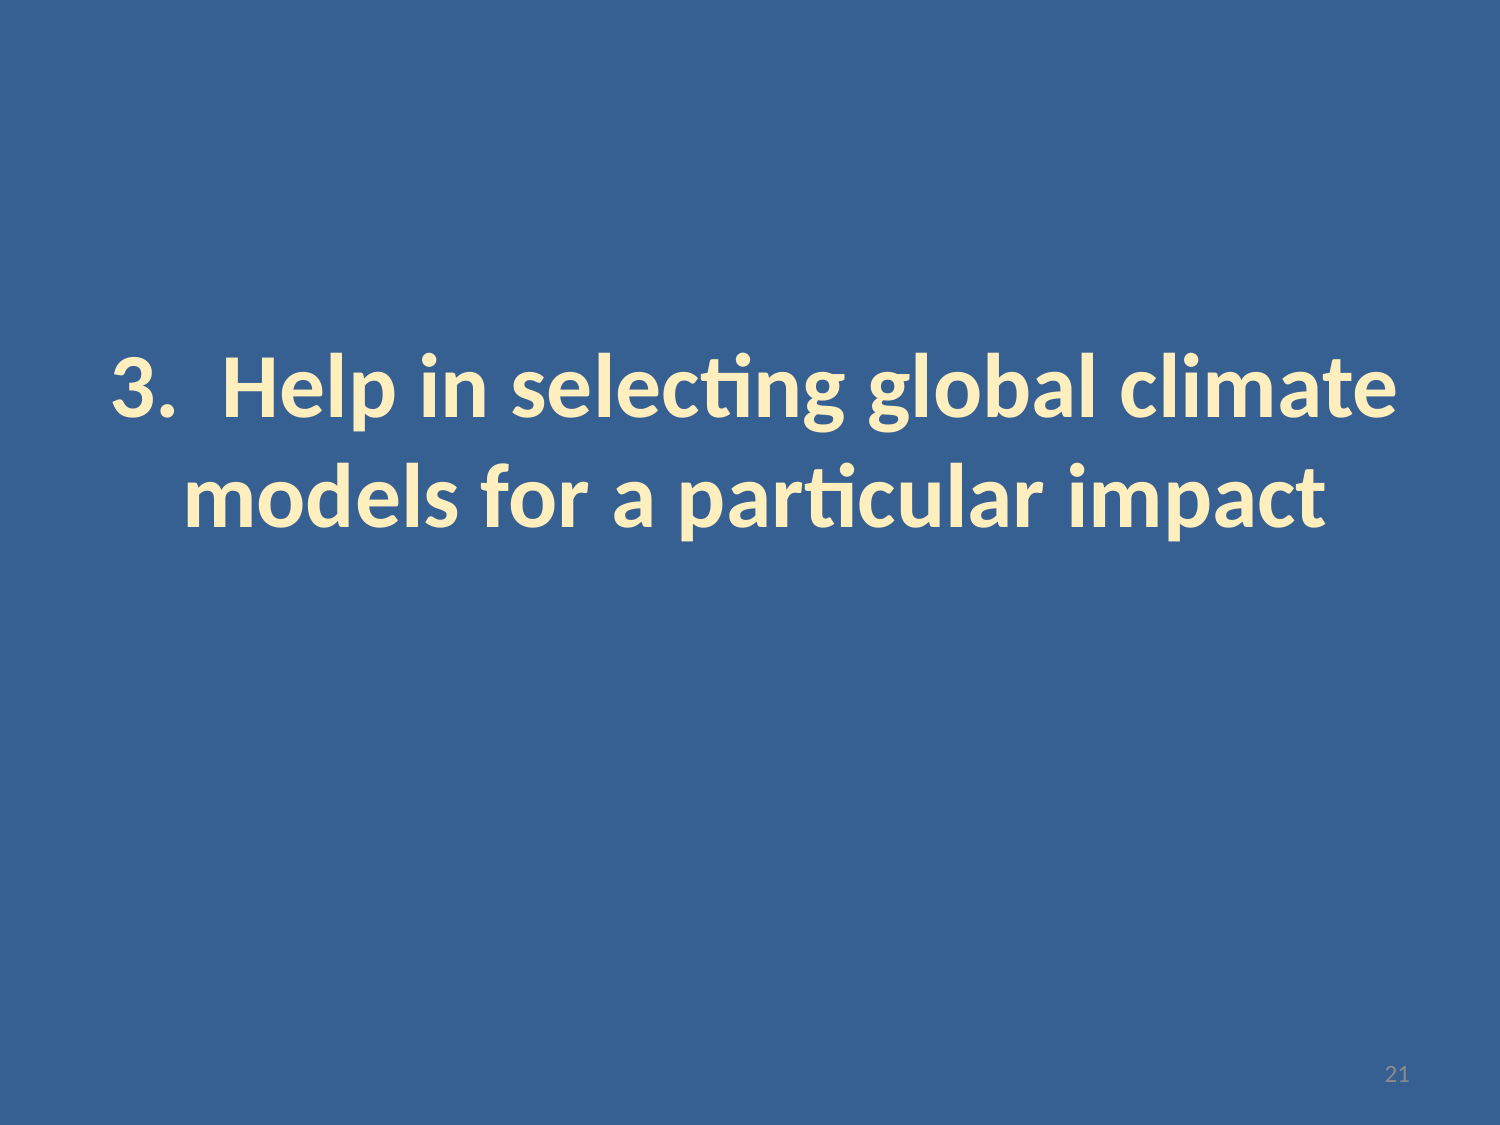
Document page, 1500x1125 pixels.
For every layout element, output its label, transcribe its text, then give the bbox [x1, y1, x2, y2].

title 3. Help in selecting global climate models for a particular impact [5, 0, 1500, 900]
slide_number 21 [1074, 1042, 1425, 1103]
